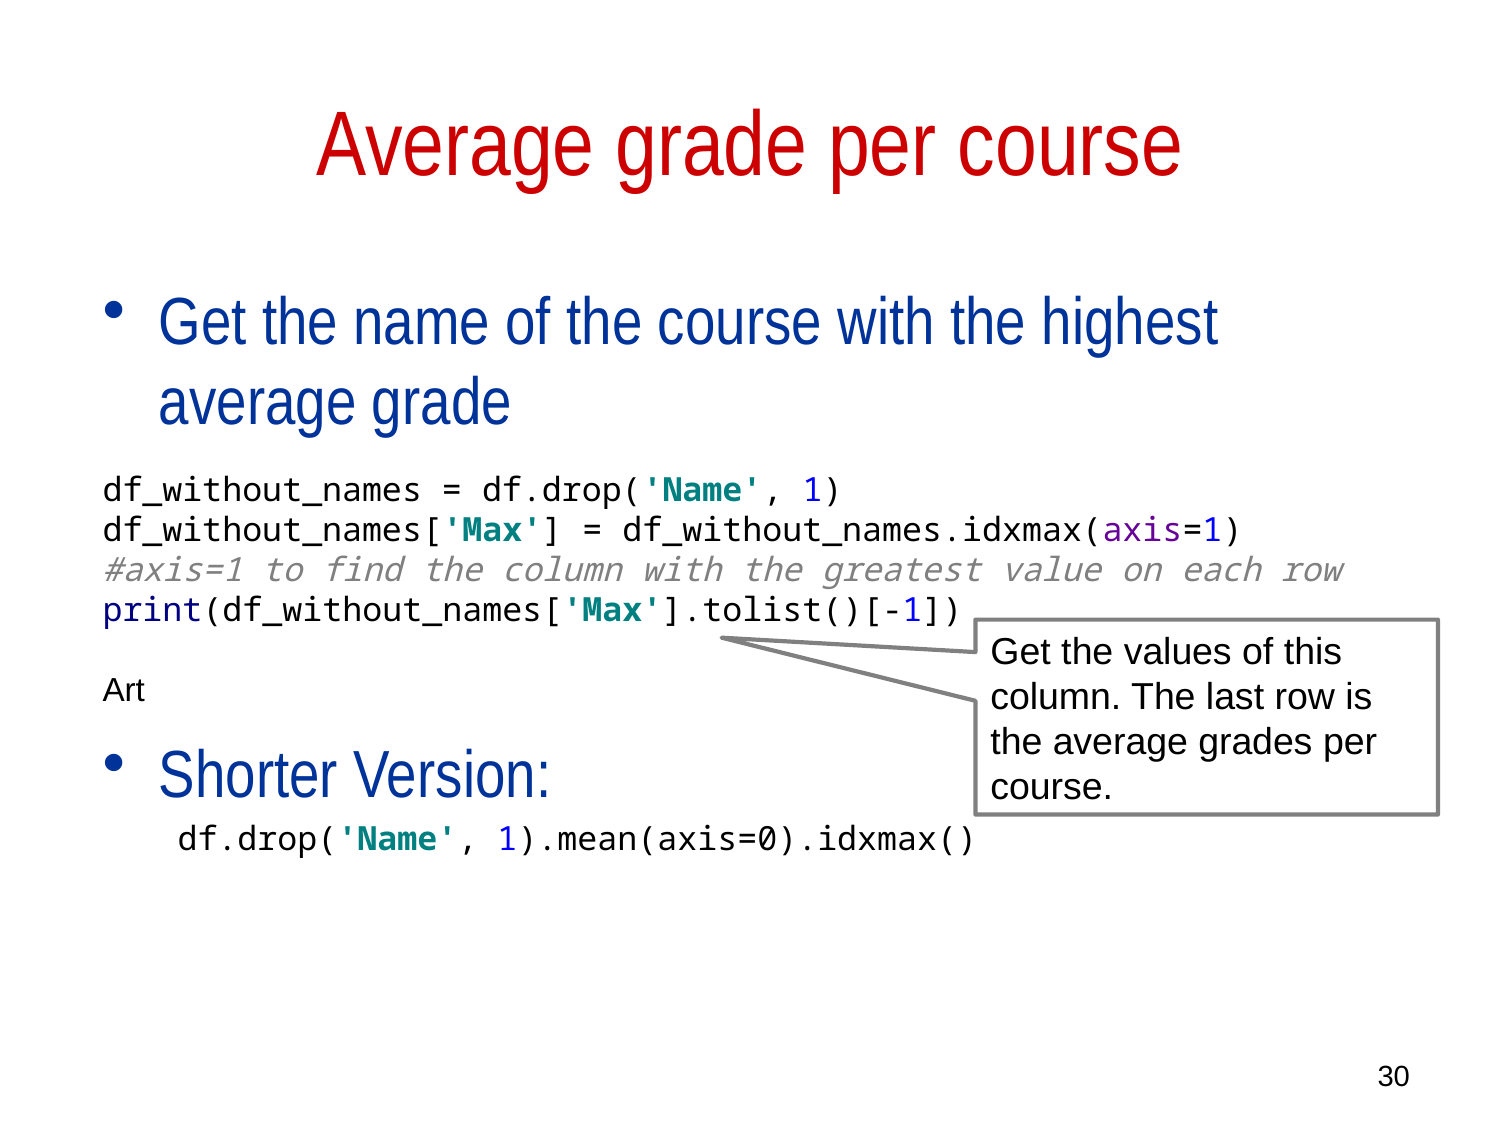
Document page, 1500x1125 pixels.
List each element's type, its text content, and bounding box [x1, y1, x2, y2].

list Get the name of the course with the highest average grade Shorter Version: df.drop('Name', 1).mean(axis=0).idxmax() [87, 716, 1438, 1013]
slide_number 30 [1074, 1049, 1426, 1088]
text_box df_without_names = df.drop('Name', 1) df_without_names['Max'] = df_without_names.idxmax(axis=1) #axis=1 to find the column with the greatest value on each row print(df_without_names['Max'].tolist()[-1]) Art [87, 461, 1375, 716]
text_box Get the values of this column. The last row is the average grades per course. [719, 617, 1441, 817]
title Average grade per course [74, 44, 1426, 233]
list Get the name of the course with the highest average grade Shorter Version: df.drop('Name', 1).mean(axis=0).idxmax() [87, 269, 1438, 617]
